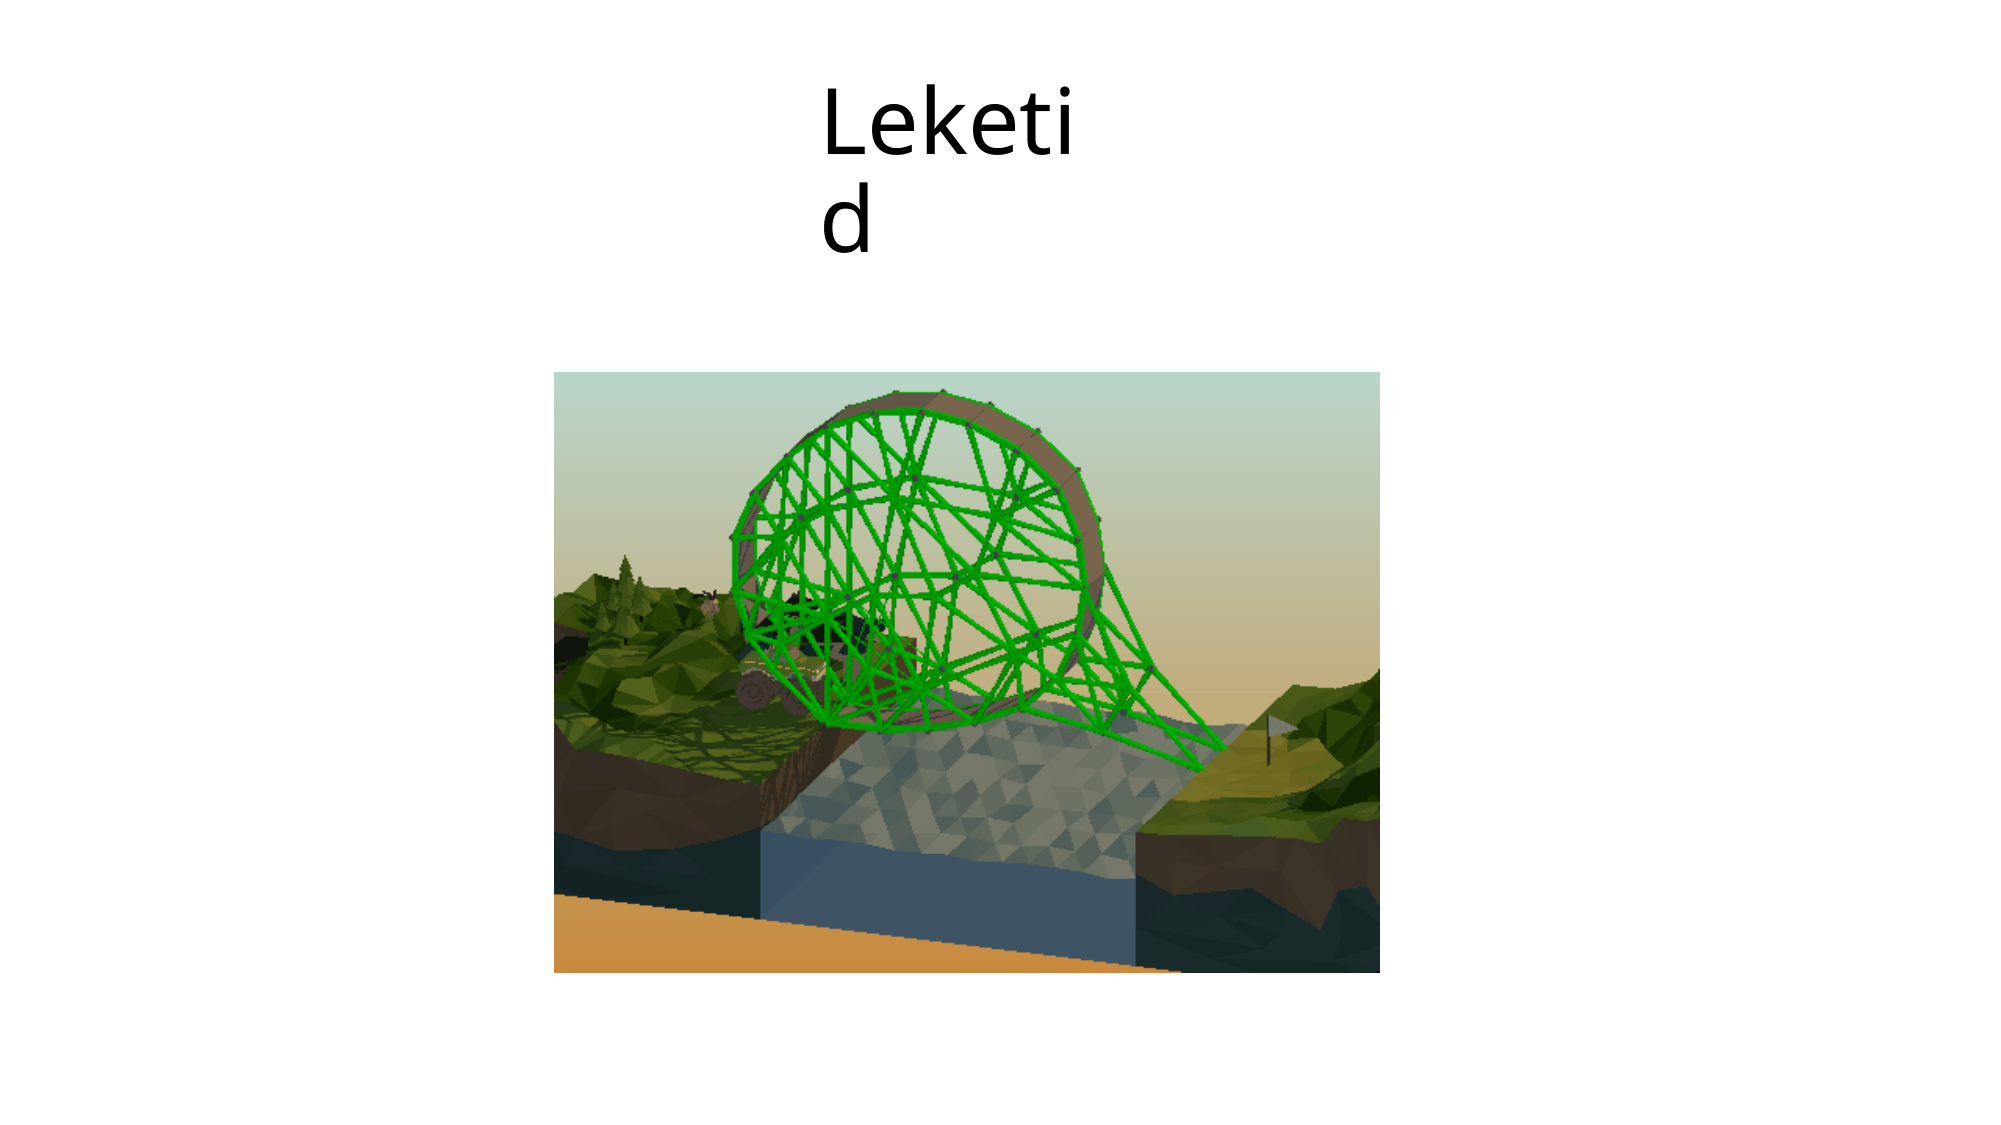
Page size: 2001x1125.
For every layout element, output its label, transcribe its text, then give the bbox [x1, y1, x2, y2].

title Leketid [804, 65, 1131, 283]
picture [554, 372, 1380, 973]
